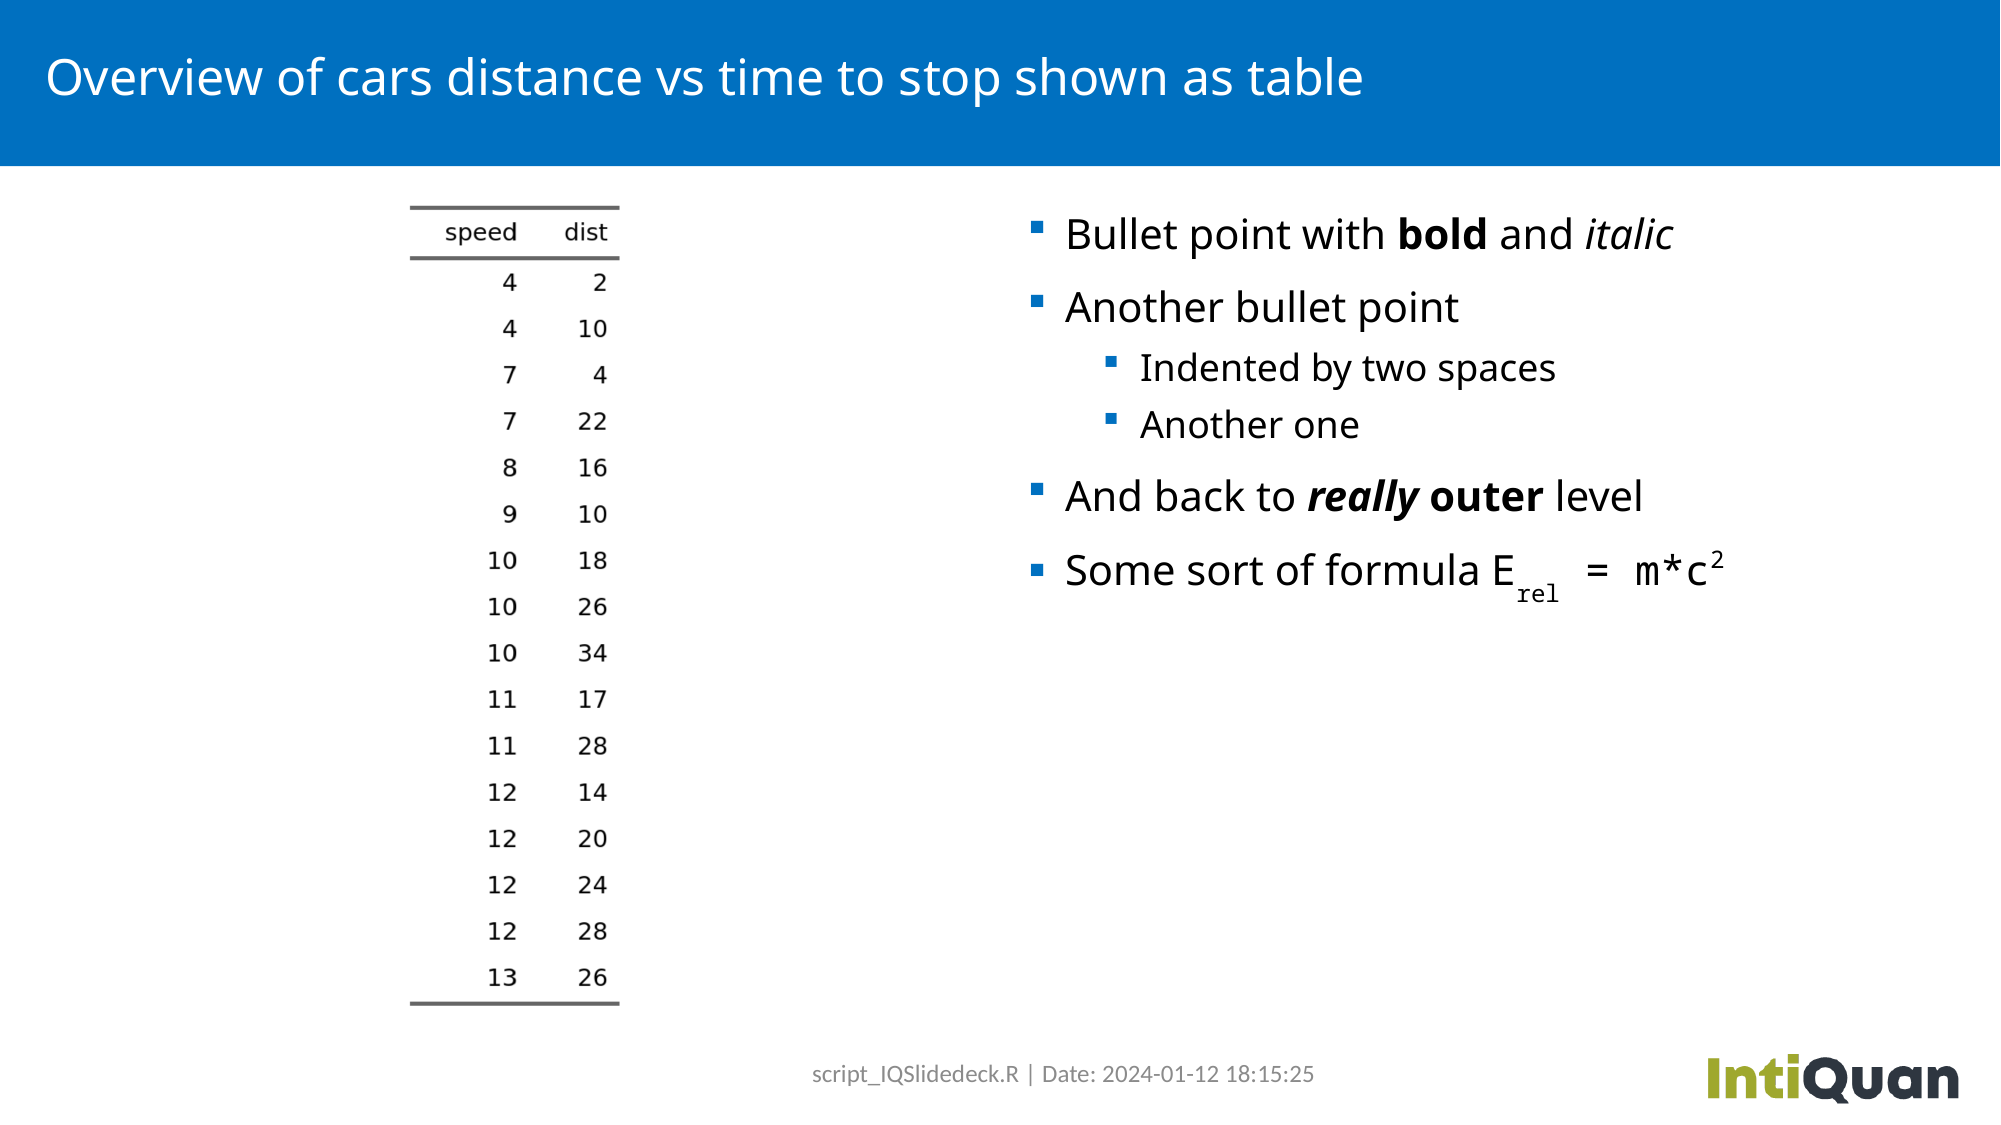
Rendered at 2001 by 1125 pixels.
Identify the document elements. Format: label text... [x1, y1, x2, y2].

title Overview of cars distance vs time to stop shown as table [0, 0, 2000, 167]
picture [1704, 1048, 1959, 1110]
list Bullet point with bold and italic Another bullet point Indented by two spaces Another one And back to really outer level Some sort of formula Erel = m*c2 [1012, 197, 1953, 1014]
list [41, 197, 988, 1014]
footer script_IQSlidedeck.R | Date: 2024-01-12 18:15:25 [449, 1042, 1679, 1103]
